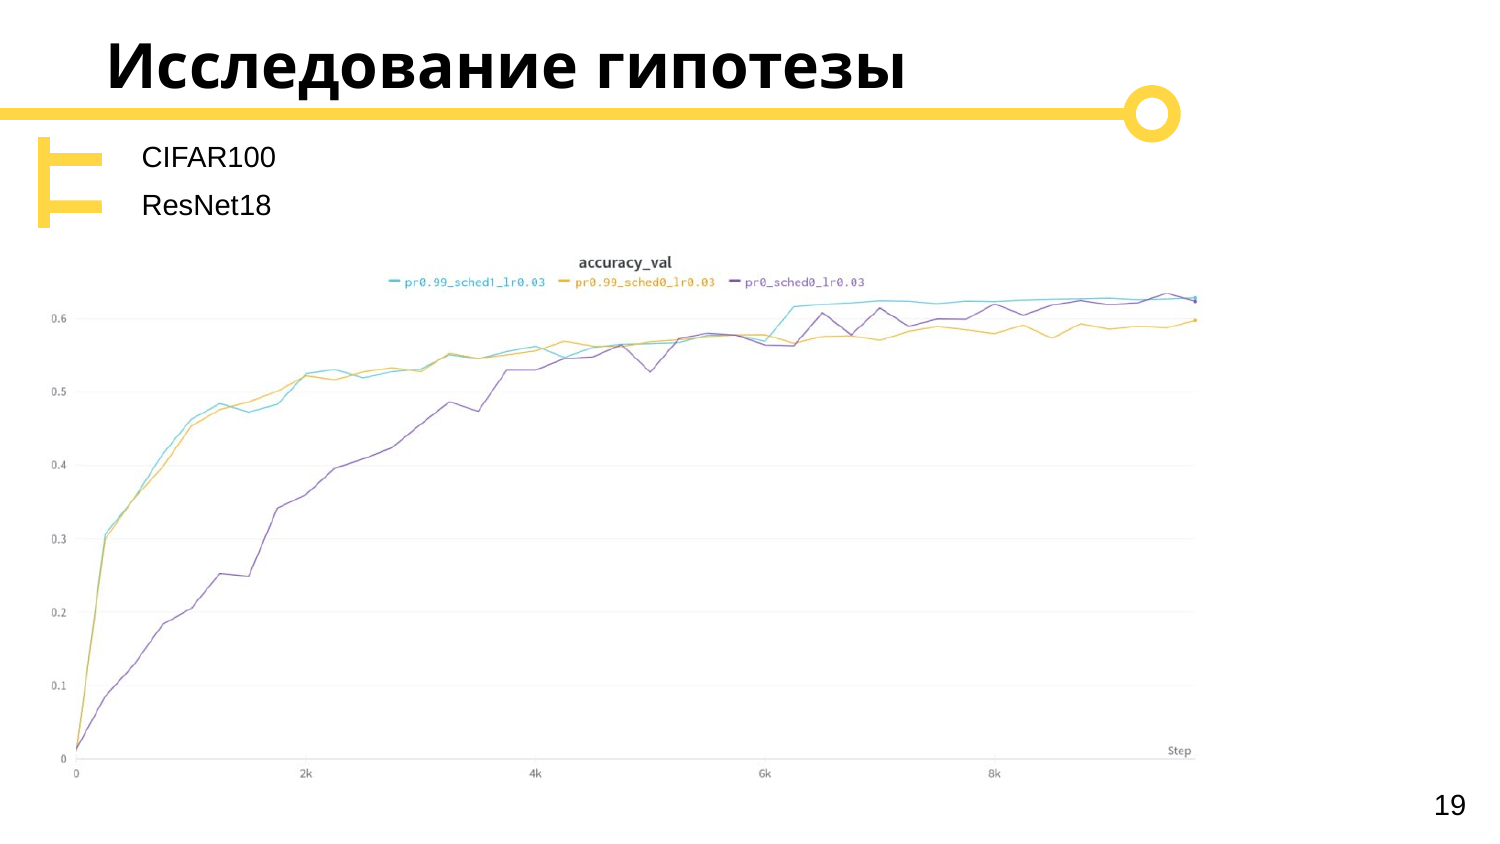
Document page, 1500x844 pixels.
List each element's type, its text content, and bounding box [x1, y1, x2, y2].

text_box [1129, 91, 1175, 137]
text_box CIFAR100 [126, 130, 901, 178]
text_box ResNet18 [126, 178, 901, 248]
picture [43, 250, 1204, 785]
text_box 19 [1418, 771, 1500, 837]
text_box Исследование гипотезы [90, 18, 1199, 79]
